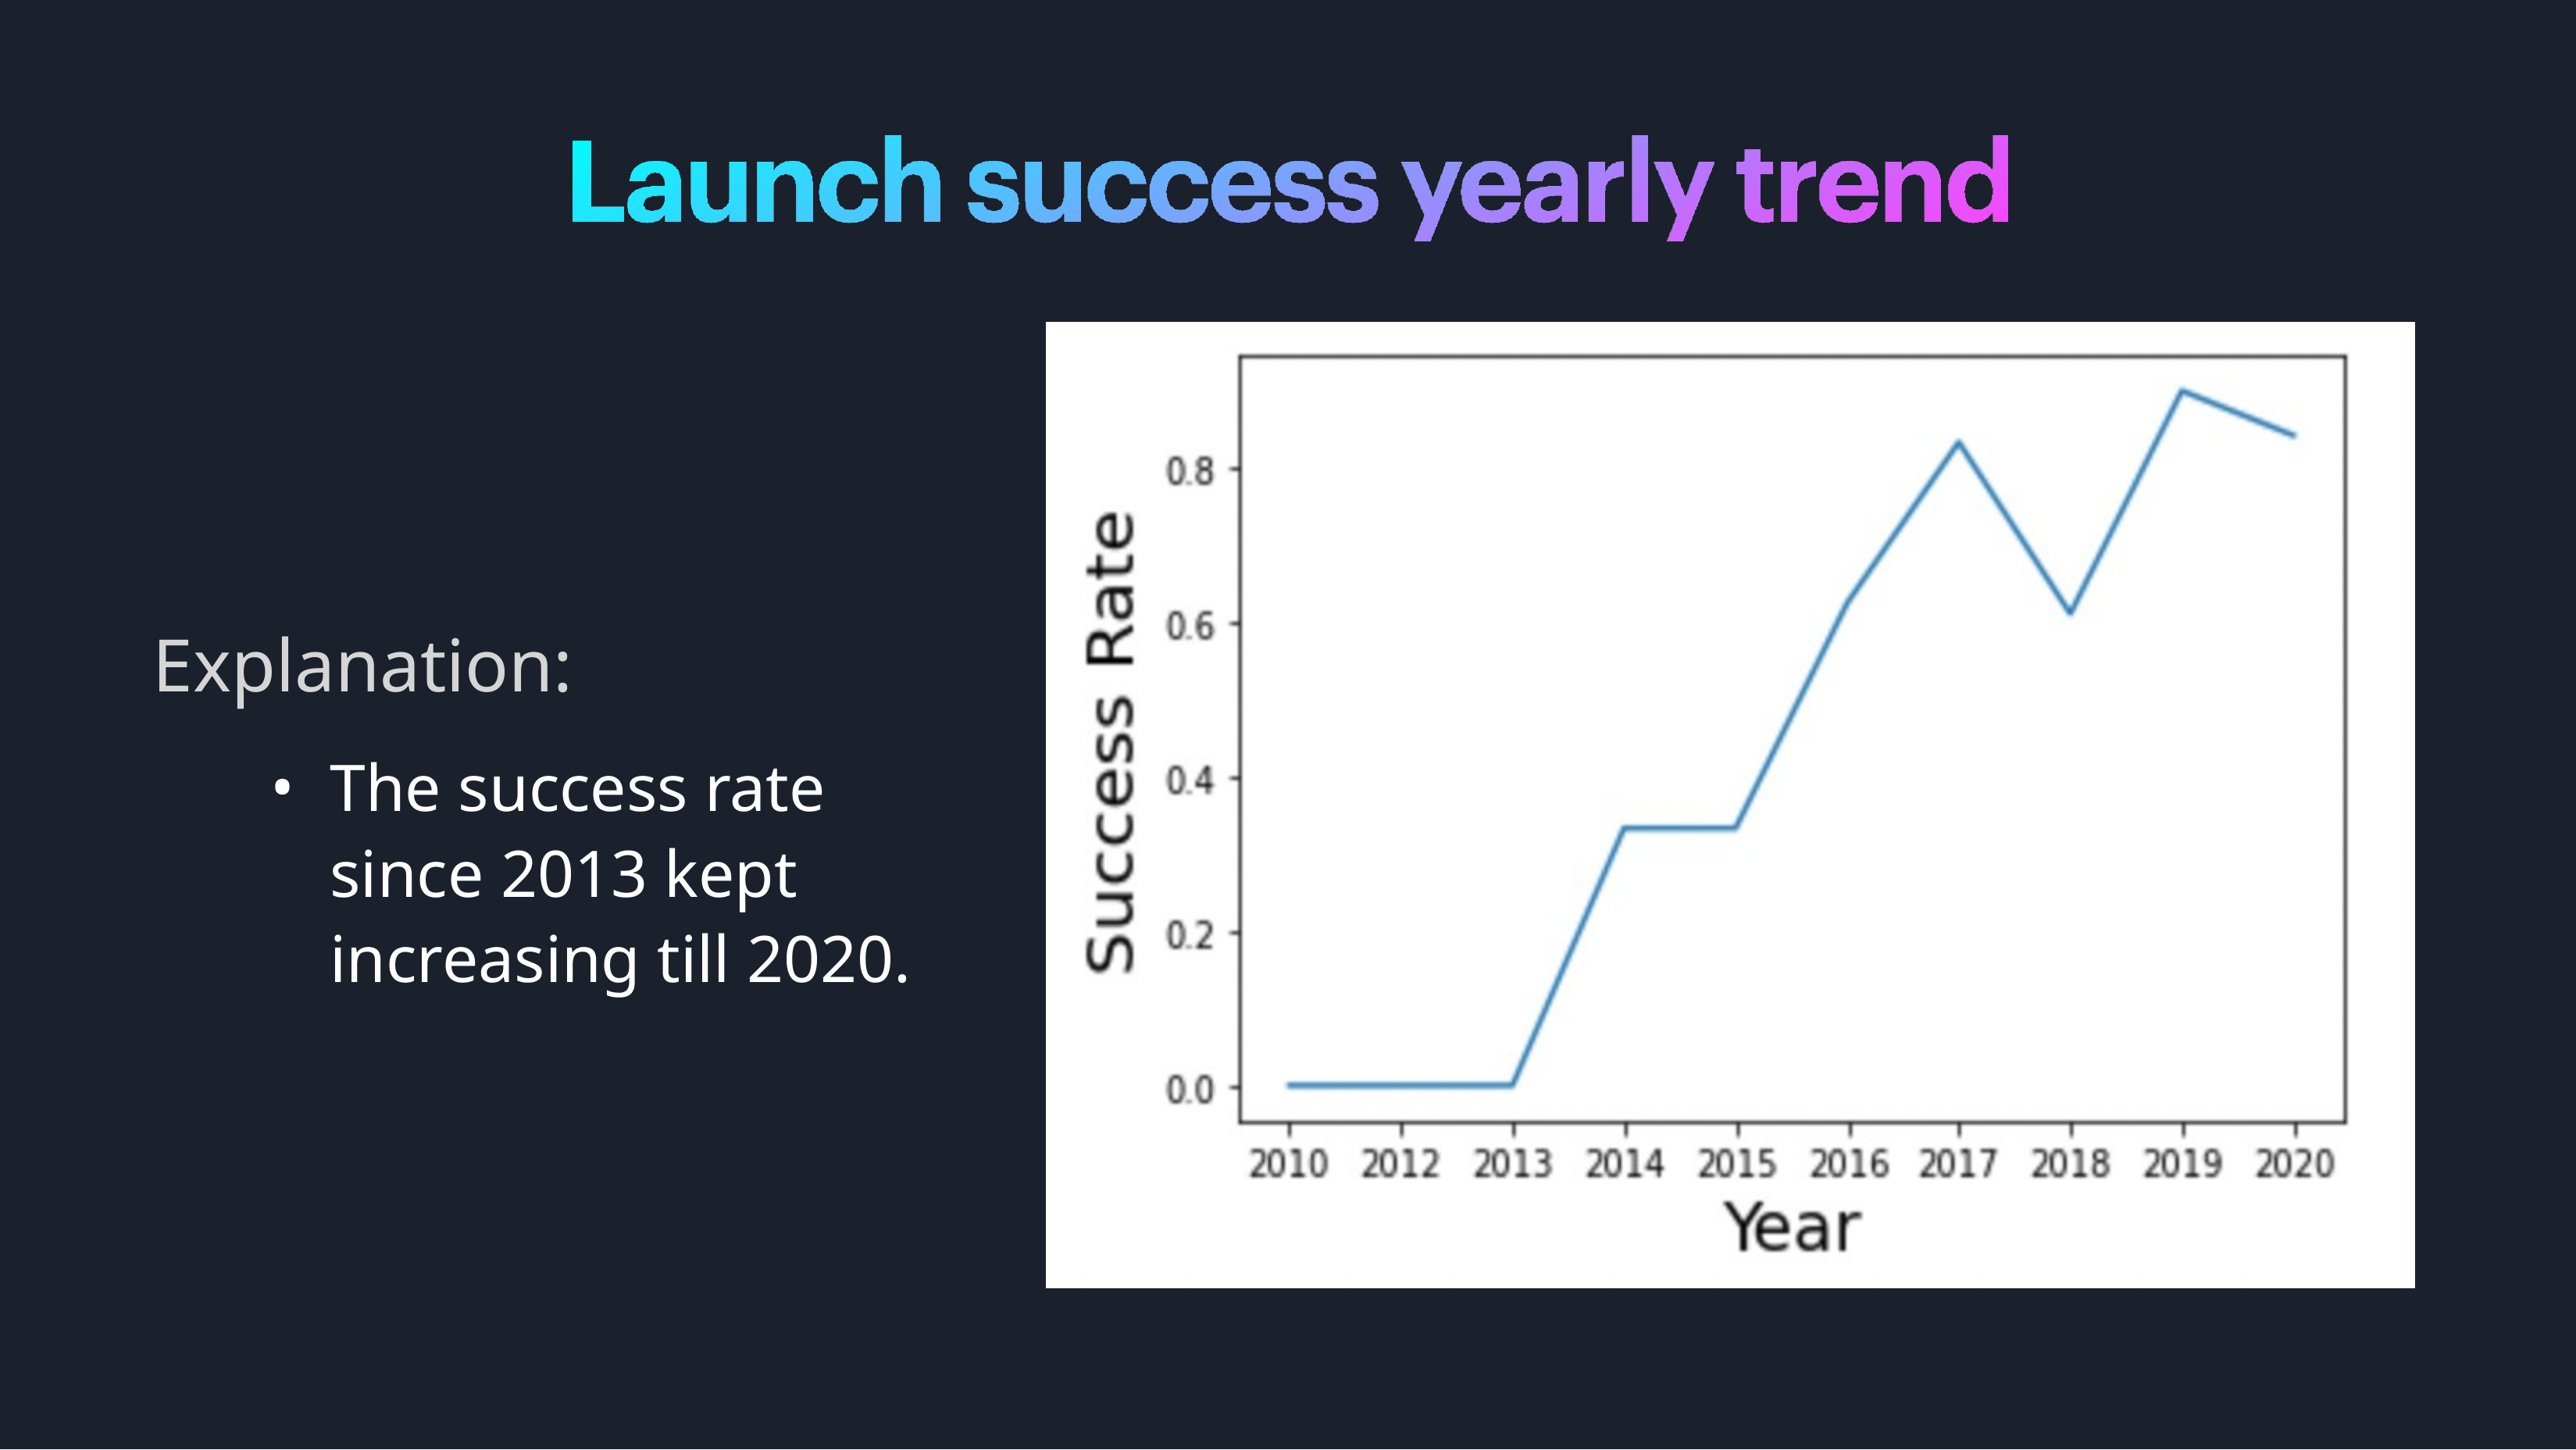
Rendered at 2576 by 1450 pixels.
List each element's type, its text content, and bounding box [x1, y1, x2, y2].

text_box The success rate since 2013 kept increasing till 2020. [269, 737, 925, 996]
picture [1046, 321, 2415, 1289]
picture [573, 134, 2008, 241]
title Explanation: [151, 617, 584, 862]
